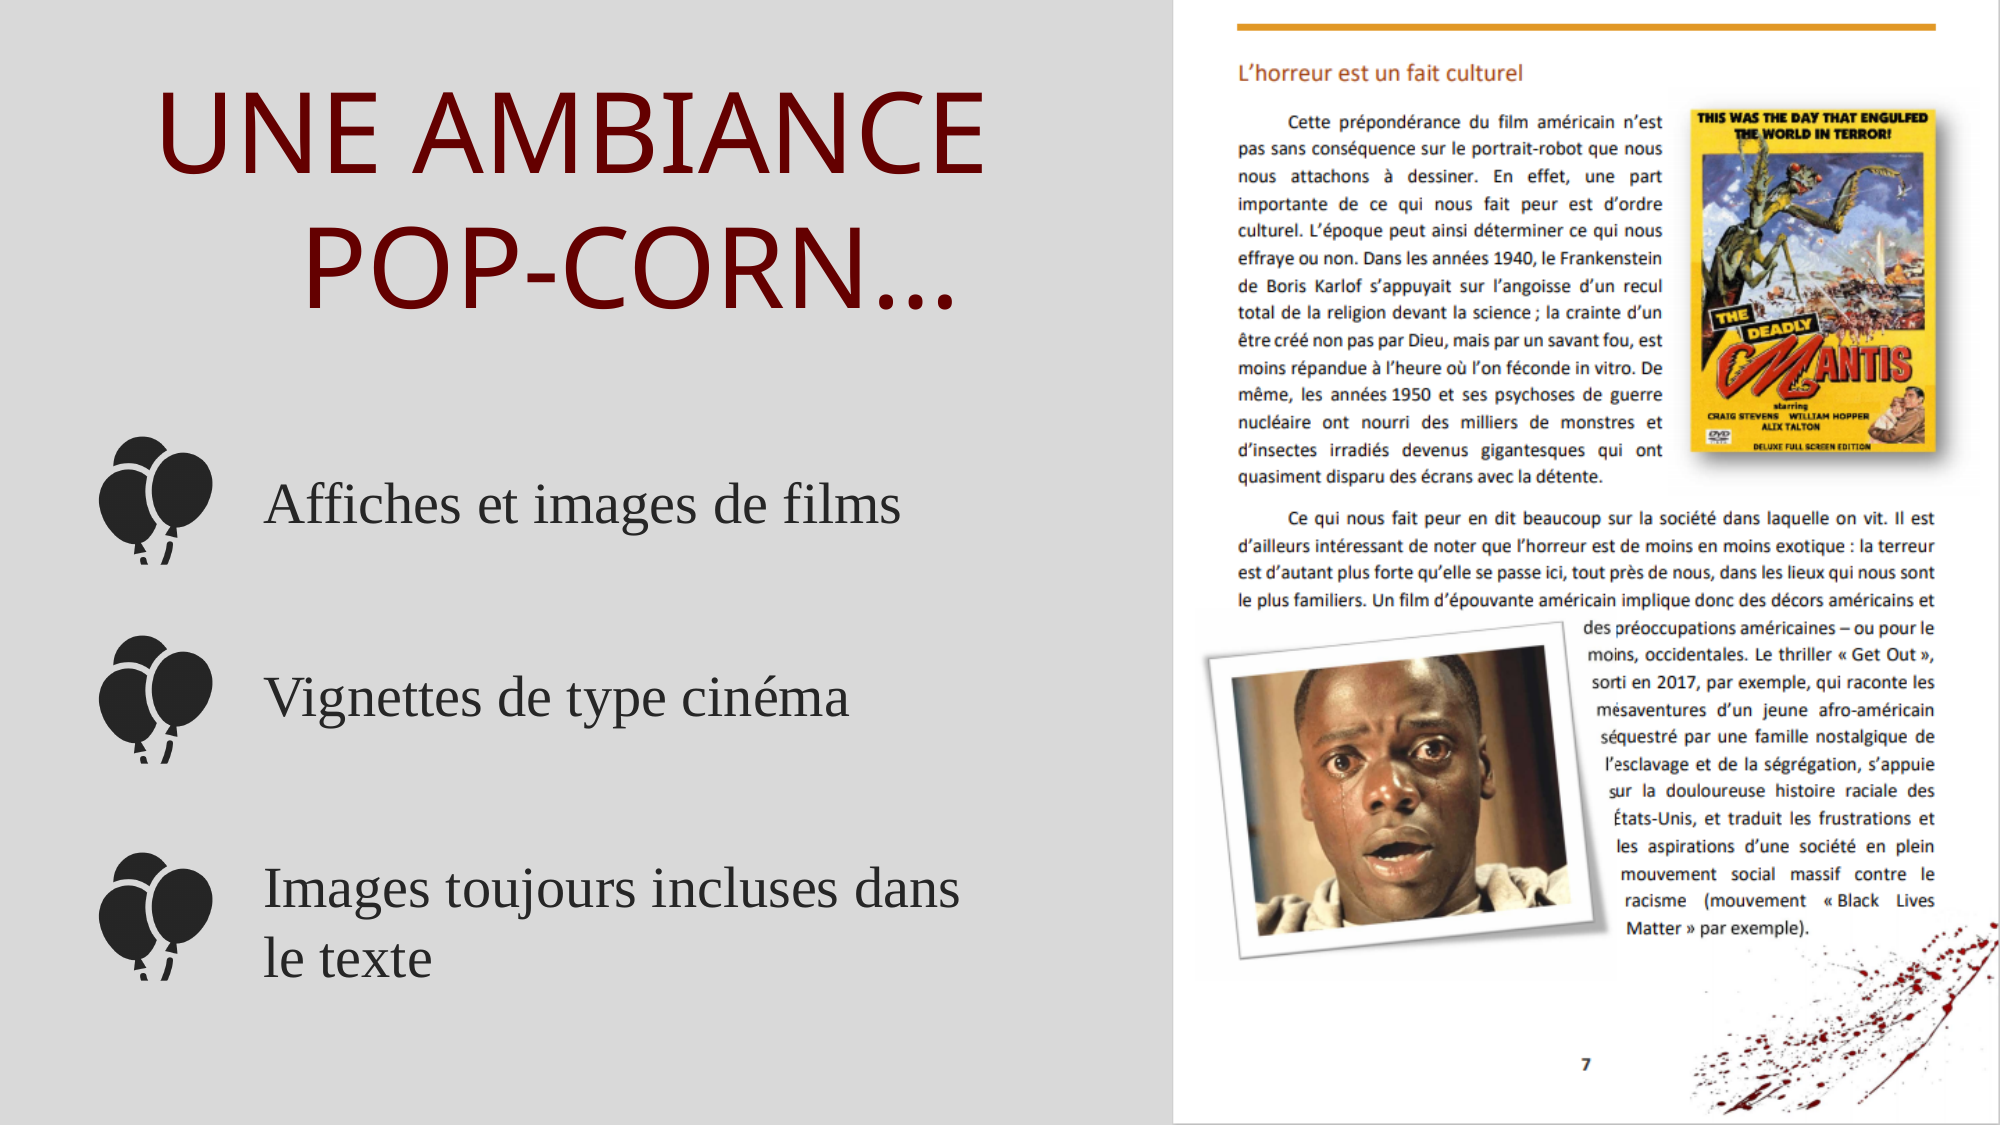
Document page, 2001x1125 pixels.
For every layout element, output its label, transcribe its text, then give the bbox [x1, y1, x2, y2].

picture [80, 624, 231, 775]
text_box Affiches et images de films [248, 457, 955, 543]
picture [80, 425, 231, 576]
text_box Vignettes de type cinéma [248, 650, 955, 736]
picture [1172, 0, 2000, 1125]
text_box UNE AMBIANCE POP-CORN… [0, 54, 1172, 229]
text_box Images toujours incluses dans le texte [248, 841, 987, 997]
picture [80, 841, 231, 992]
